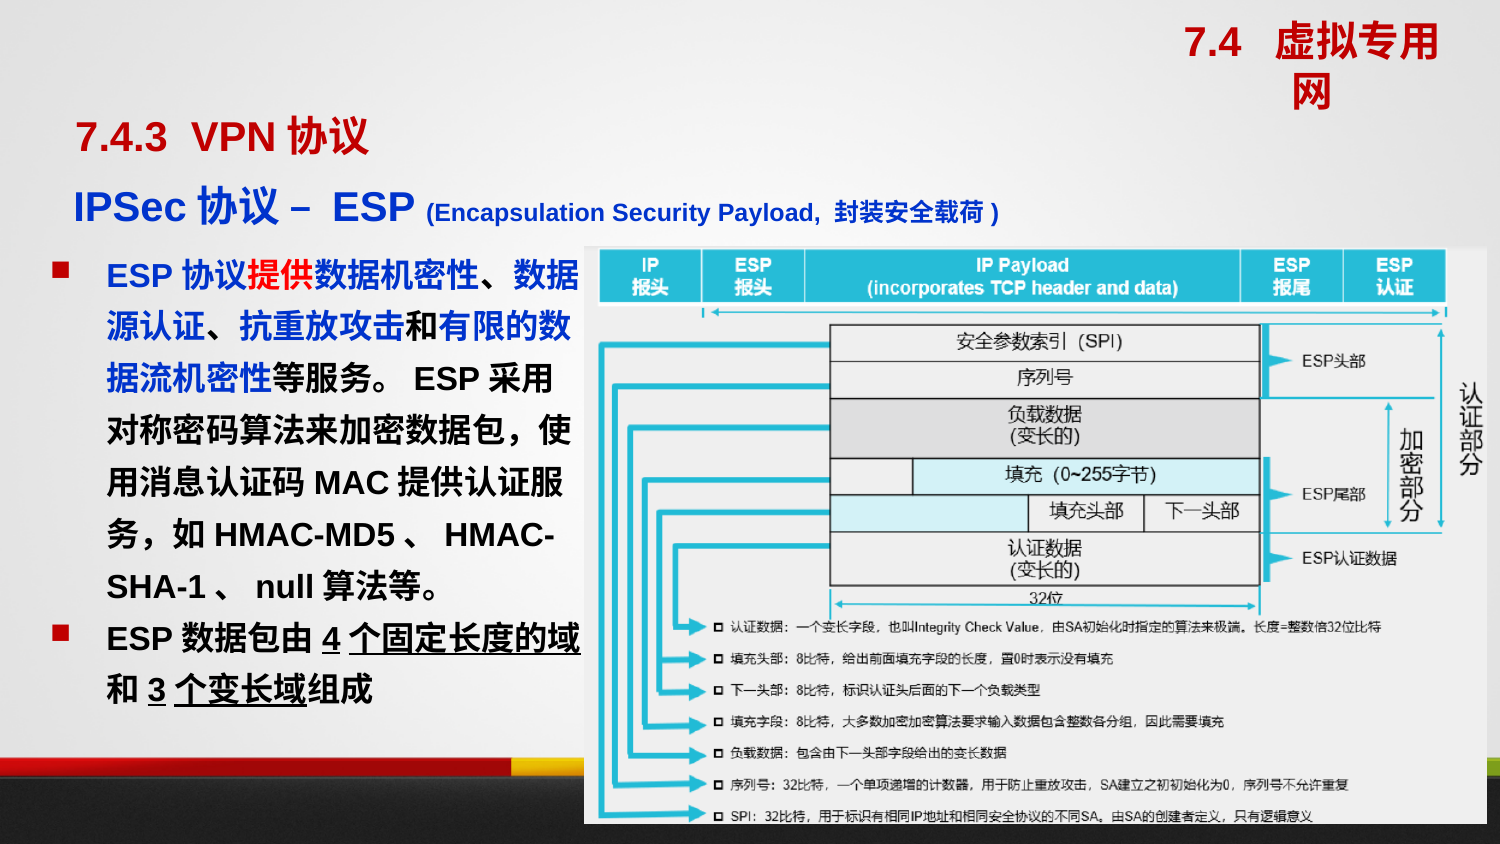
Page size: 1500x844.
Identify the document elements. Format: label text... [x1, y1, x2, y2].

text_box 7.4.3 VPN协议 [35, 105, 411, 164]
list ESP协议提供数据机密性、数据源认证、抗重放攻击和有限的数据流机密性等服务。ESP采用对称密码算法来加密数据包，使用消息认证码MAC提供认证服务，如HMAC-MD5、HMAC-SHA-1、null算法等。 ESP数据包由4个固定长度的域和3个变长域组成 [35, 234, 597, 715]
picture [0, 0, 1500, 844]
text_box IPSec协议 – ESP (Encapsulation Security Payload, 封装安全载荷) [58, 175, 1412, 235]
text_box 7.4 虚拟专用网 [1148, 35, 1477, 94]
